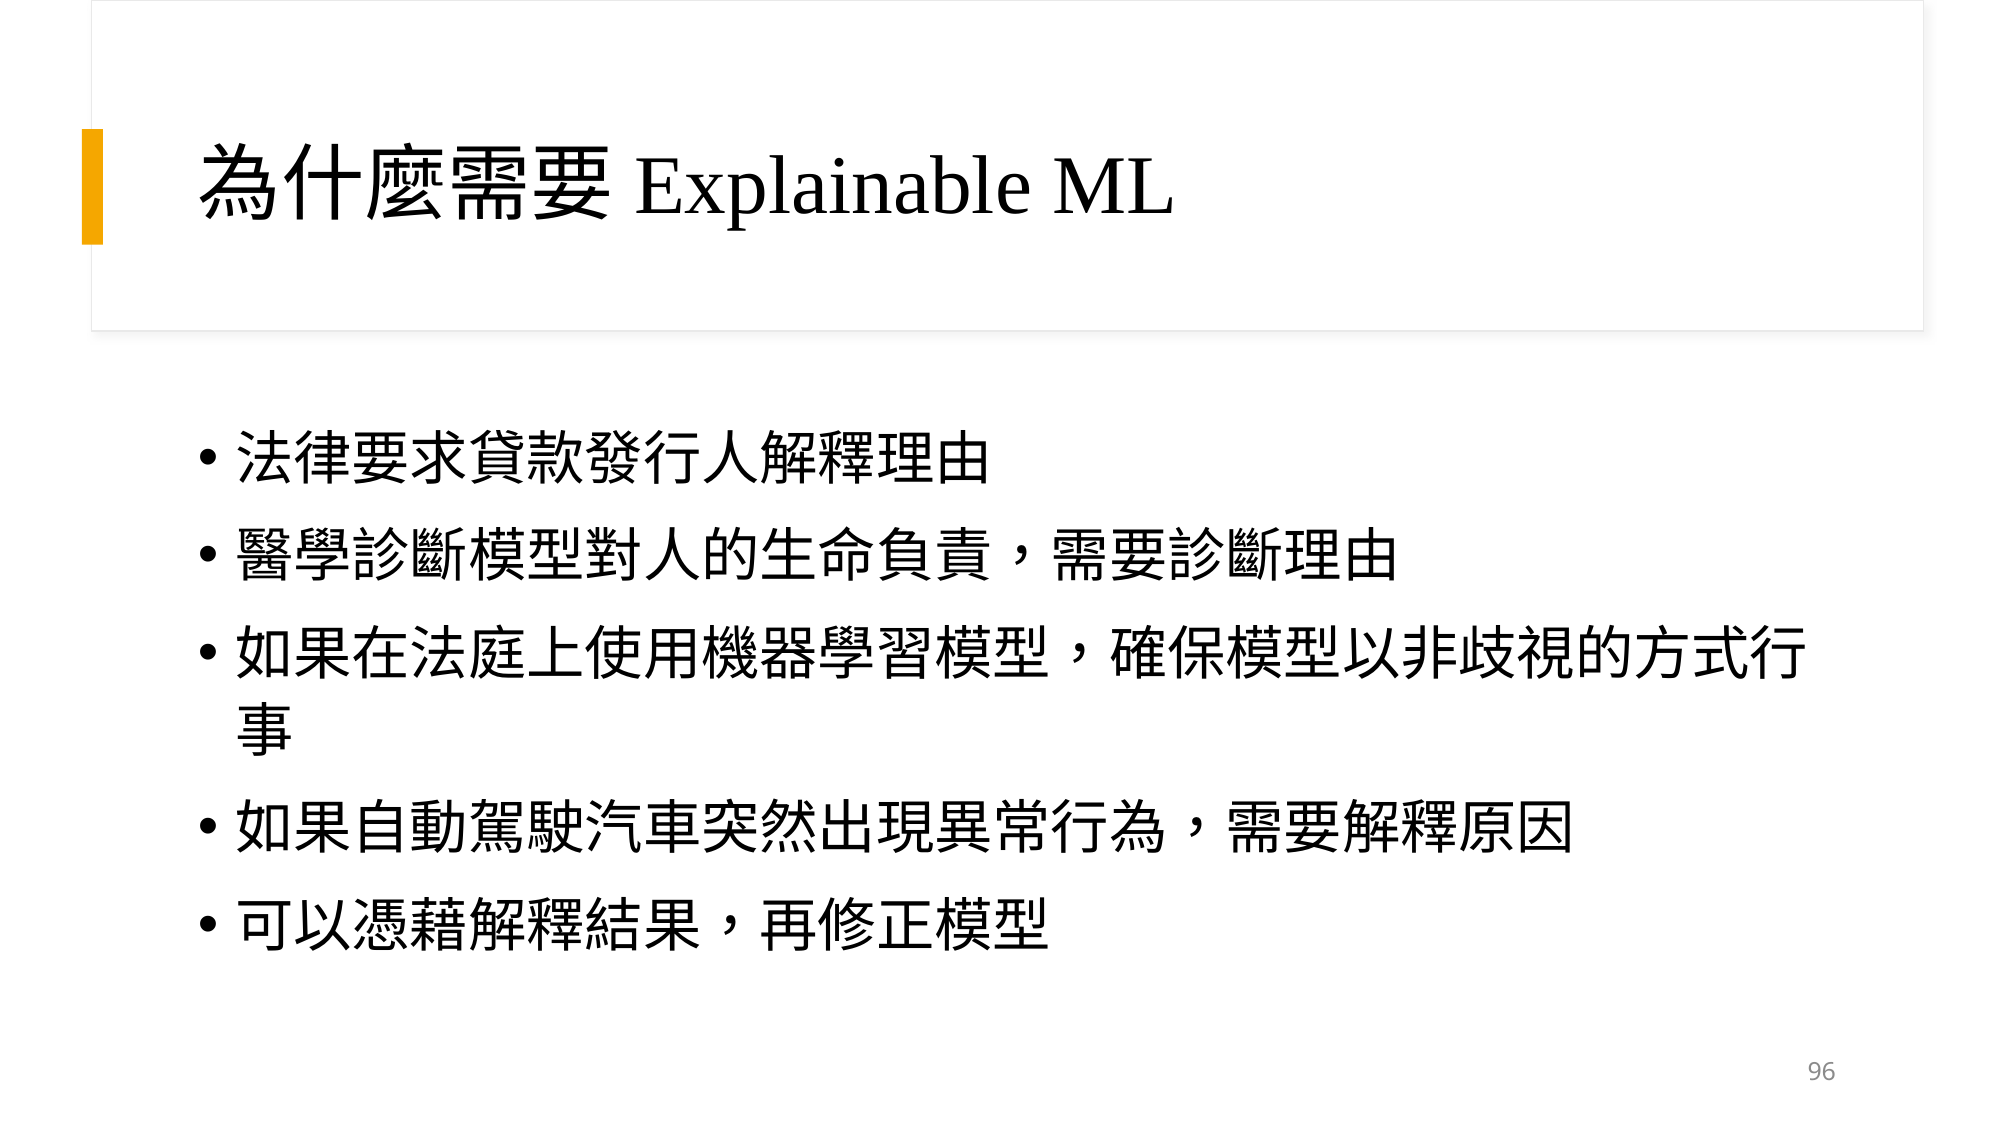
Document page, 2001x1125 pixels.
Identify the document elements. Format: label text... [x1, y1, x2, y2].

slide_number 96 [1401, 1042, 1851, 1103]
list 法律要求貸款發行人解釋理由 醫學診斷模型對人的生命負責，需要診斷理由 如果在法庭上使用機器學習模型，確保模型以非歧視的方式行事 如果自動駕駛汽車突然出現異常行為，需要解釋原因 可以憑藉解釋結果，再修正模型 [183, 406, 1851, 1103]
title 為什麼需要Explainable ML [183, 90, 1851, 284]
